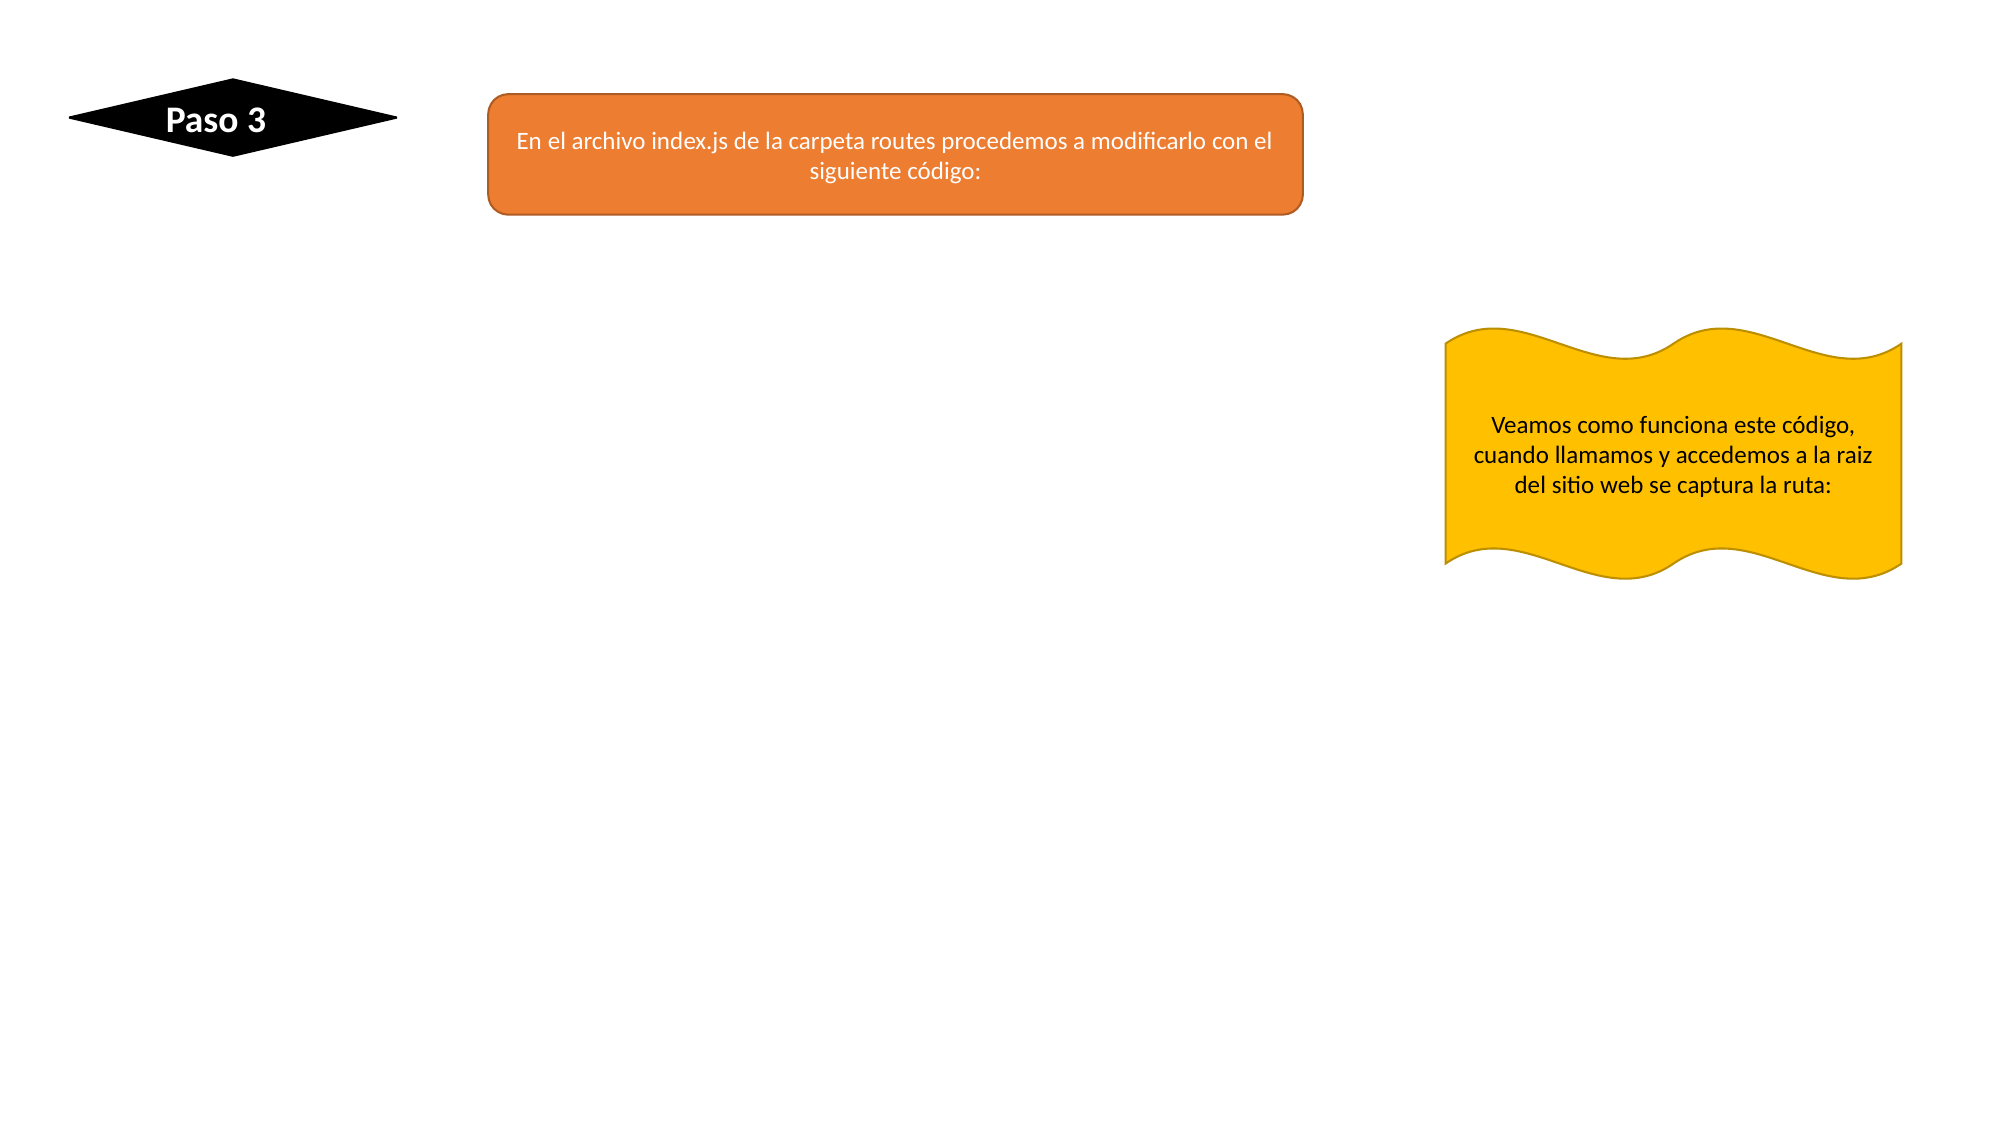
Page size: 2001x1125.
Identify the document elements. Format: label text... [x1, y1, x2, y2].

text_box [137, 299, 1863, 1014]
text_box En el archivo index.js de la carpeta routes procedemos a modificarlo con el siguiente código: [488, 94, 1303, 215]
text_box [137, 59, 1863, 278]
text_box Paso 3 [69, 79, 397, 156]
text_box Veamos como funciona este código, cuando llamamos y accedemos a la raiz del sitio web se captura la ruta: [1445, 328, 1902, 579]
